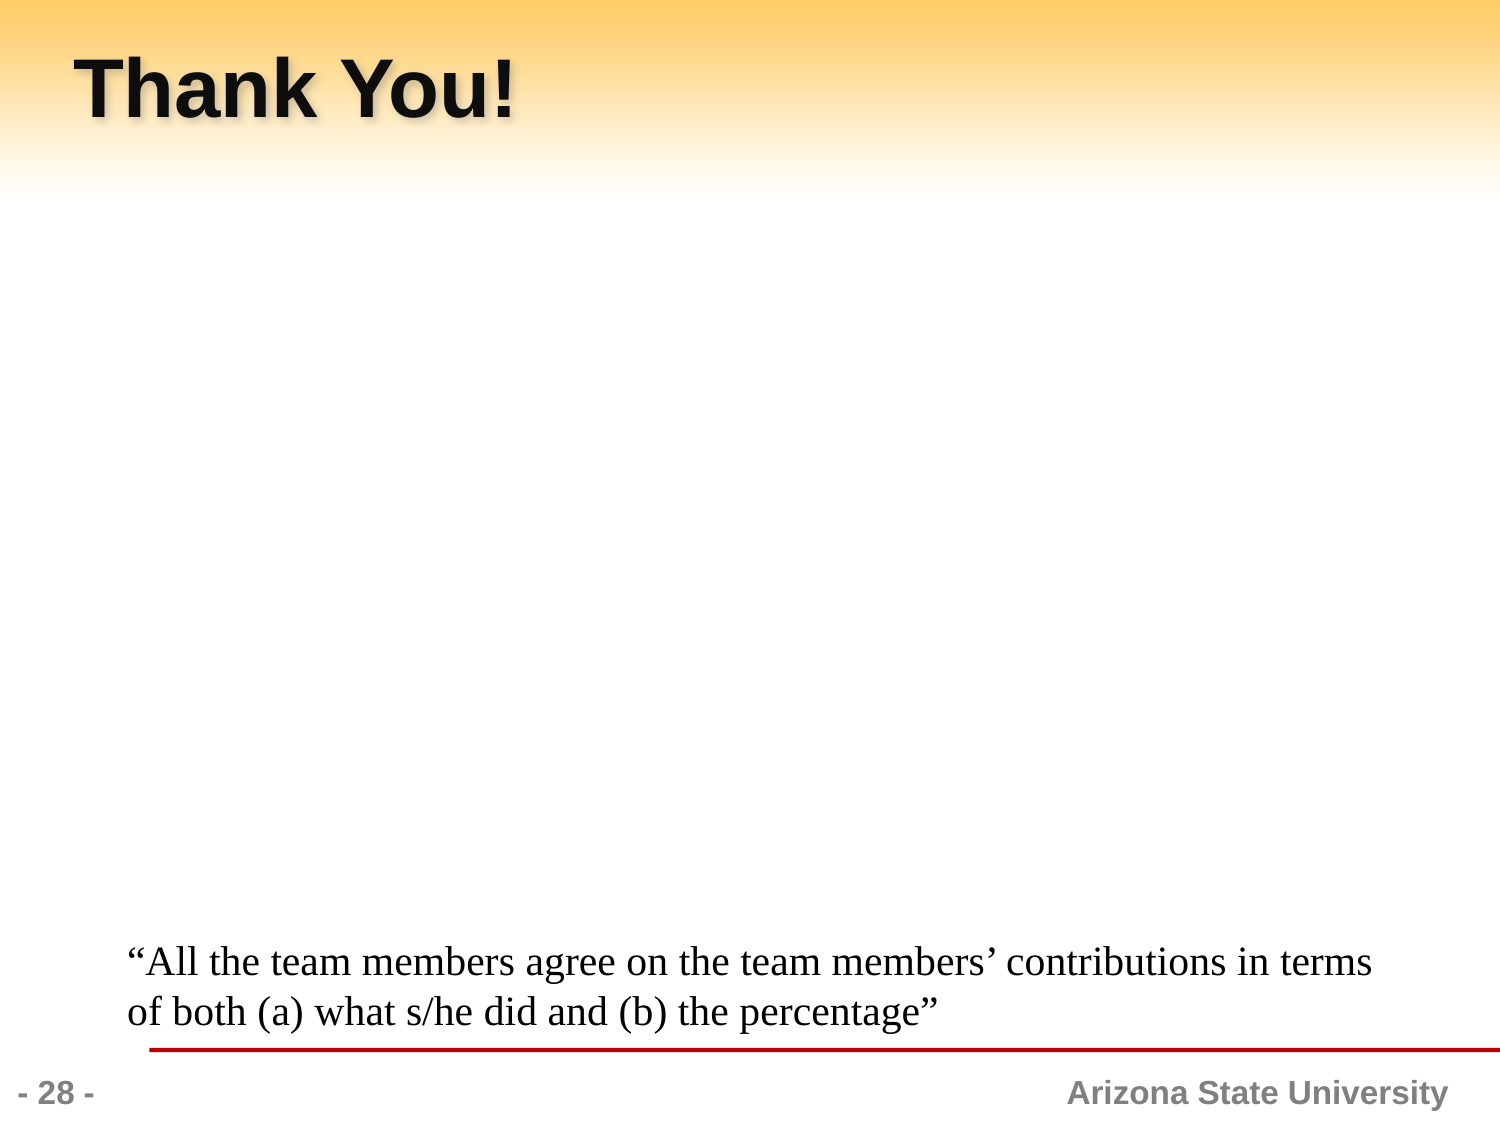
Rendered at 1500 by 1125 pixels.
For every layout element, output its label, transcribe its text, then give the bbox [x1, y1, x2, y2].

text_box “All the team members agree on the team members’ contributions in terms of both (a) what s/he did and (b) the percentage” [112, 926, 1424, 1042]
title Thank You! [72, 18, 1424, 150]
slide_number - 28 - [0, 1063, 113, 1125]
picture [0, 0, 1500, 198]
